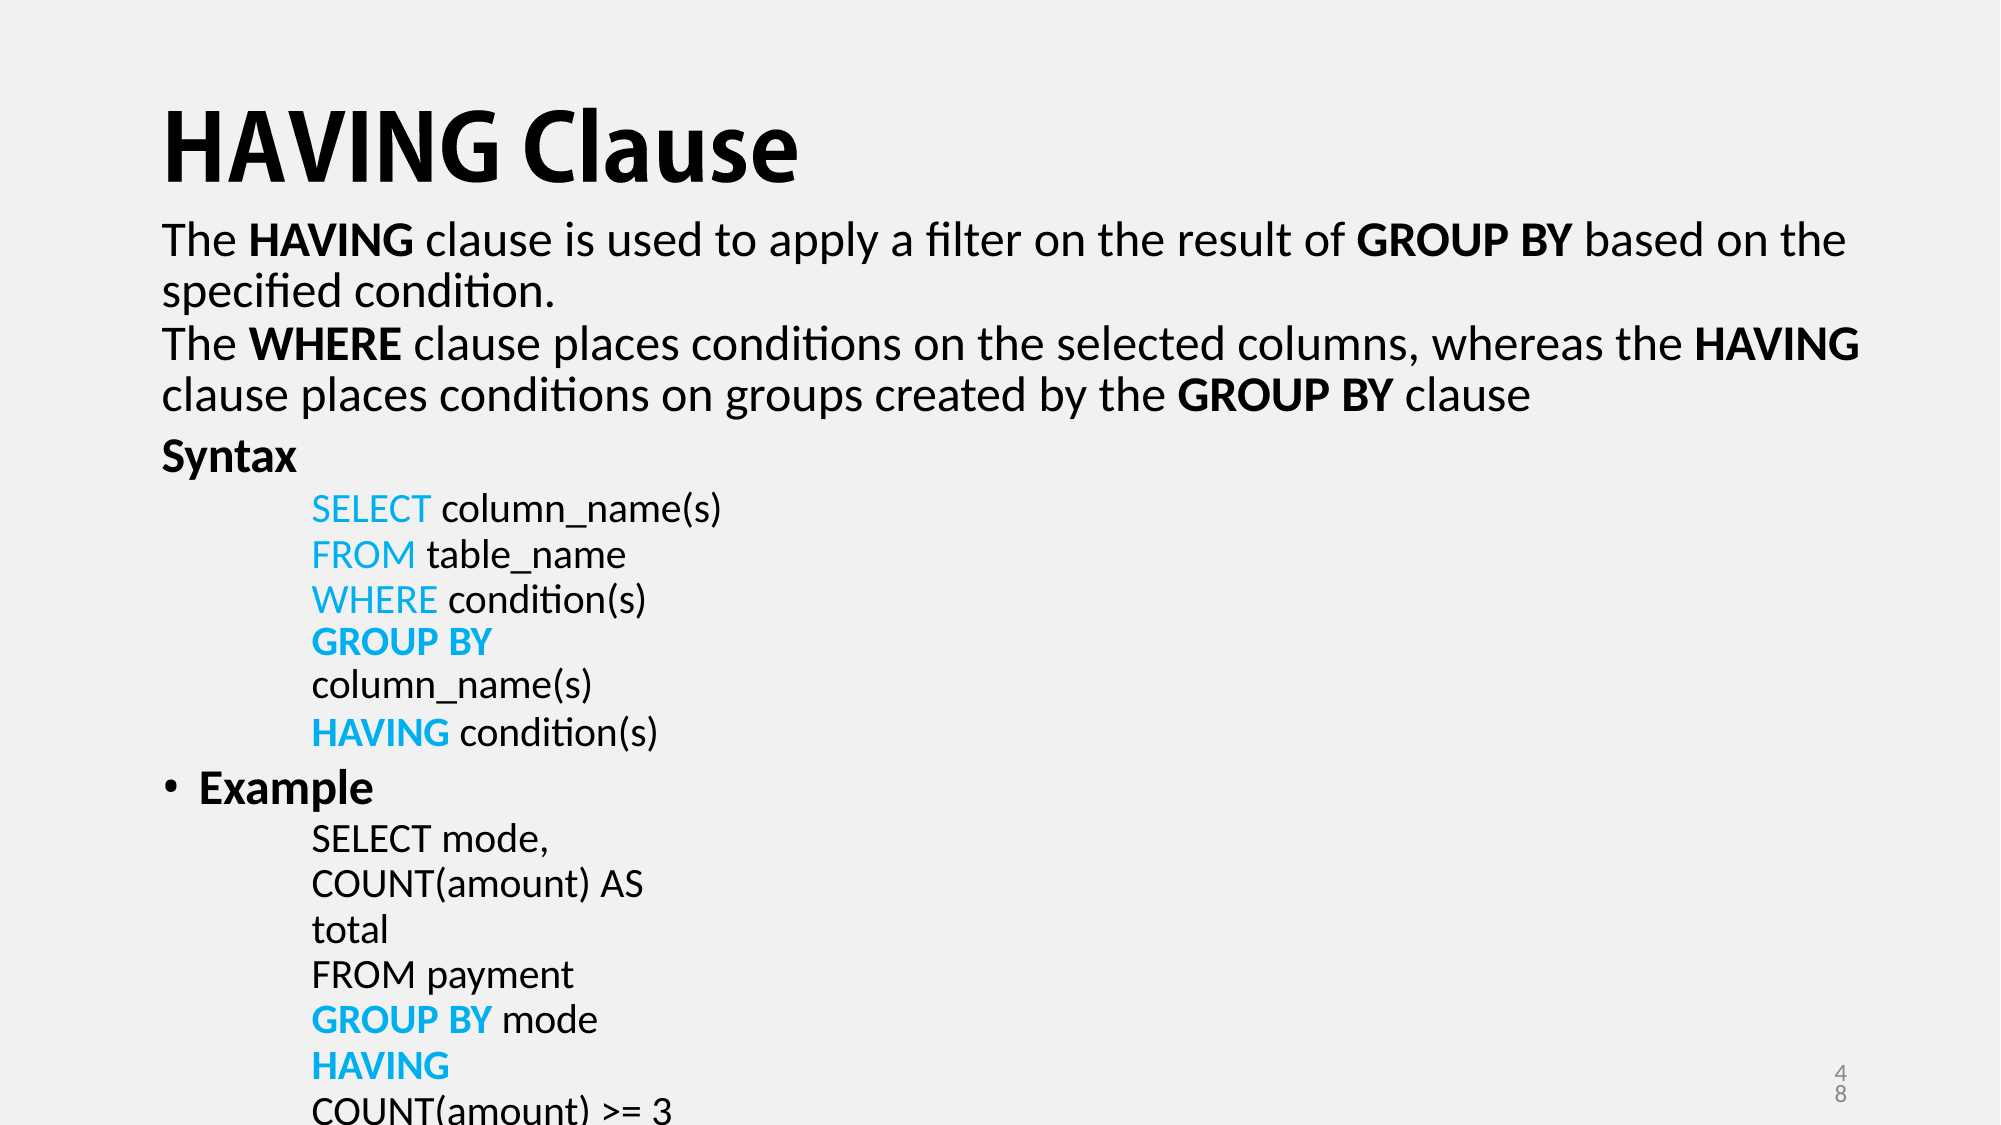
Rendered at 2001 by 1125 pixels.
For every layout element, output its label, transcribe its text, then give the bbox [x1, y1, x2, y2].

text_box The WHERE clause places conditions on the selected columns, whereas the HAVING clause places conditions on groups created by the GROUP BY clause Syntax SELECT column_name(s) FROM table_name WHERE condition(s) GROUP BY column_name(s) HAVING condition(s) Example SELECT mode, COUNT(amount) AS total FROM payment GROUP BY mode HAVING COUNT(amount) >= 3 ORDER BY total DESC [159, 317, 1863, 1125]
picture [161, 92, 849, 209]
title The HAVING clause is used to apply a filter on the result of GROUP BY based on the specified condition. [159, 212, 1851, 317]
slide_number 48 [1802, 1060, 1856, 1090]
